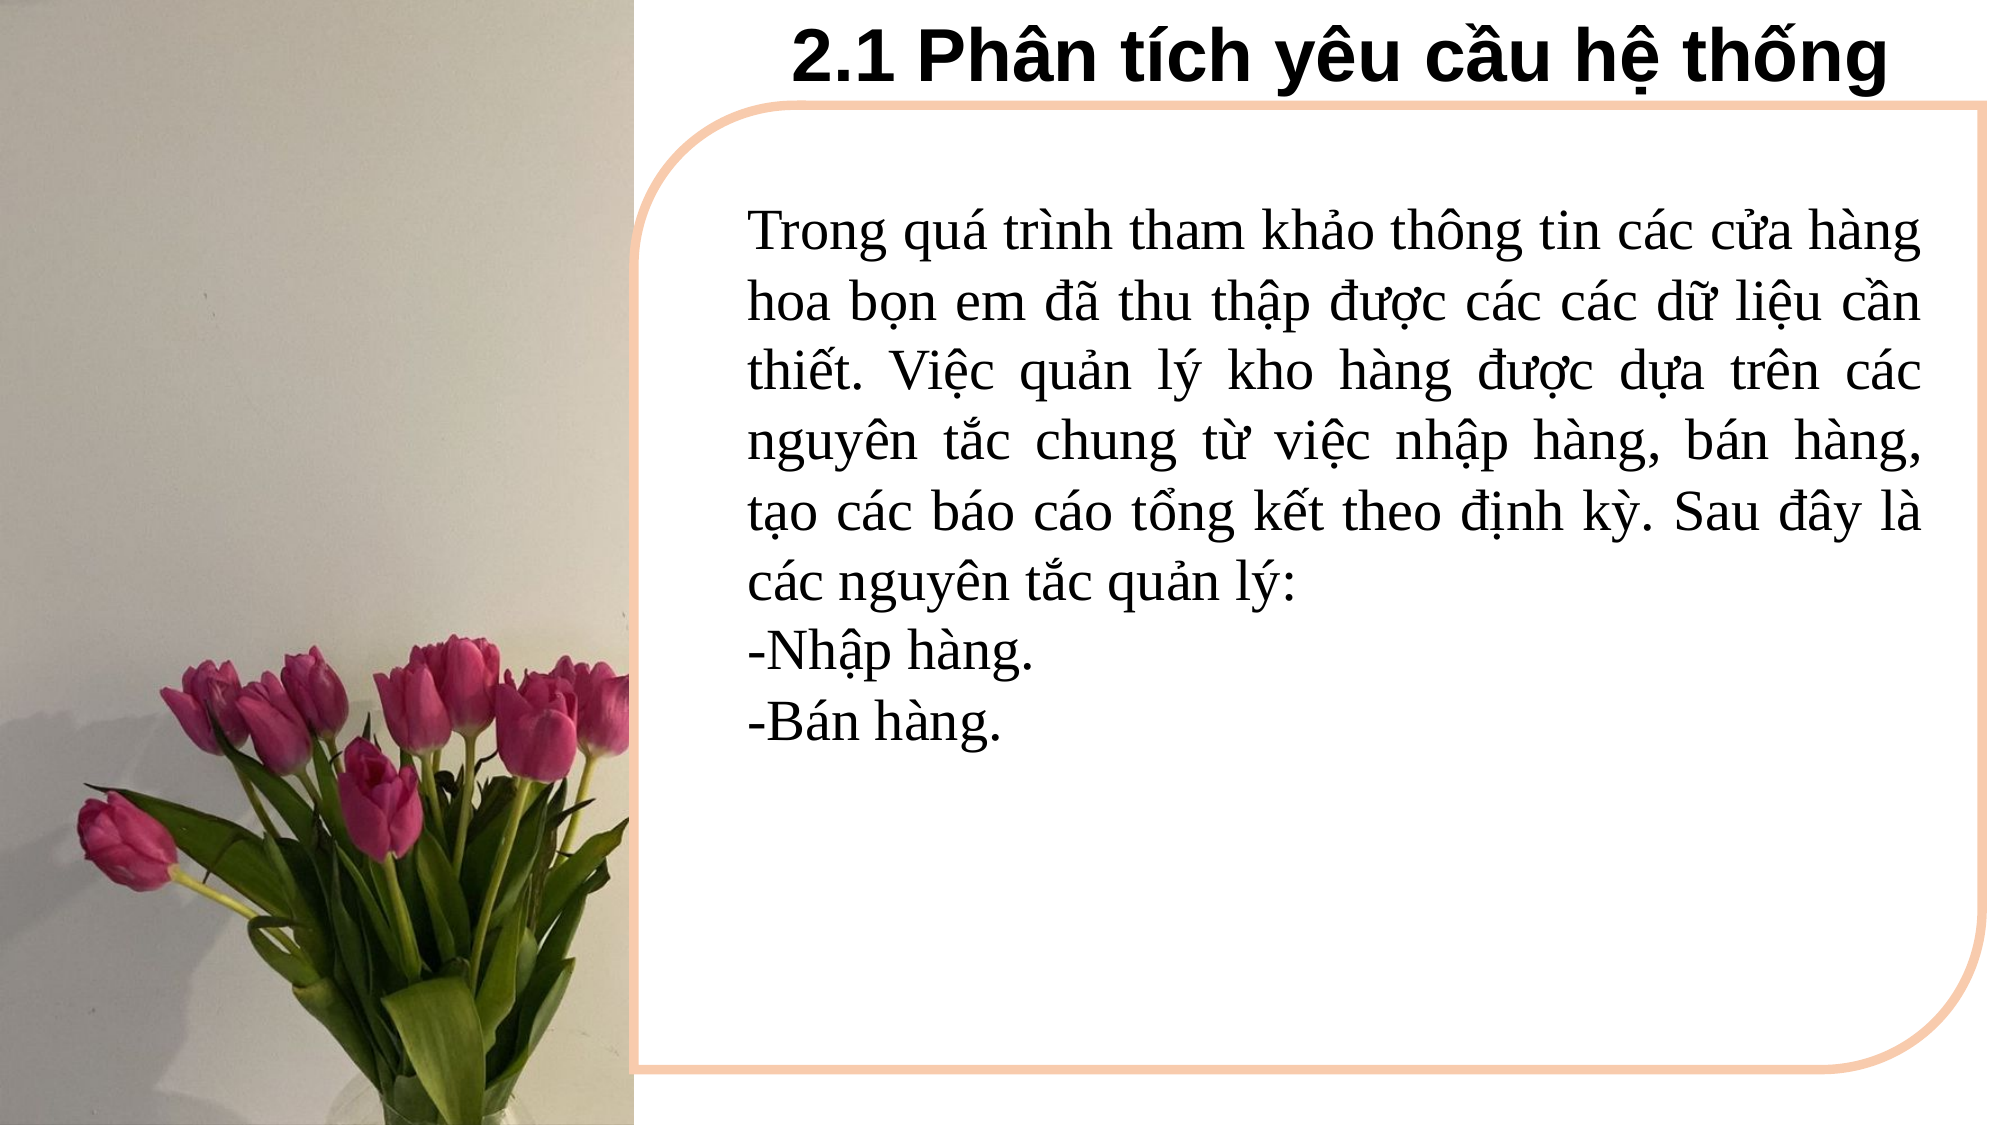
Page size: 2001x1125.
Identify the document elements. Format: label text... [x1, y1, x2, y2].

text_box 2.1 Phân tích yêu cầu hệ thống [744, 0, 1938, 104]
text_box Trong quá trình tham khảo thông tin các cửa hàng hoa bọn em đã thu thập được các các dữ liệu cần thiết. Việc quản lý kho hàng được dựa trên các nguyên tắc chung từ việc nhập hàng, bán hàng, tạo các báo cáo tổng kết theo định kỳ. Sau đây là các nguyên tắc quản lý: -Nhập hàng. -Bán hàng. [732, 184, 1938, 804]
picture [0, 0, 634, 1125]
text_box [634, 104, 1984, 1071]
